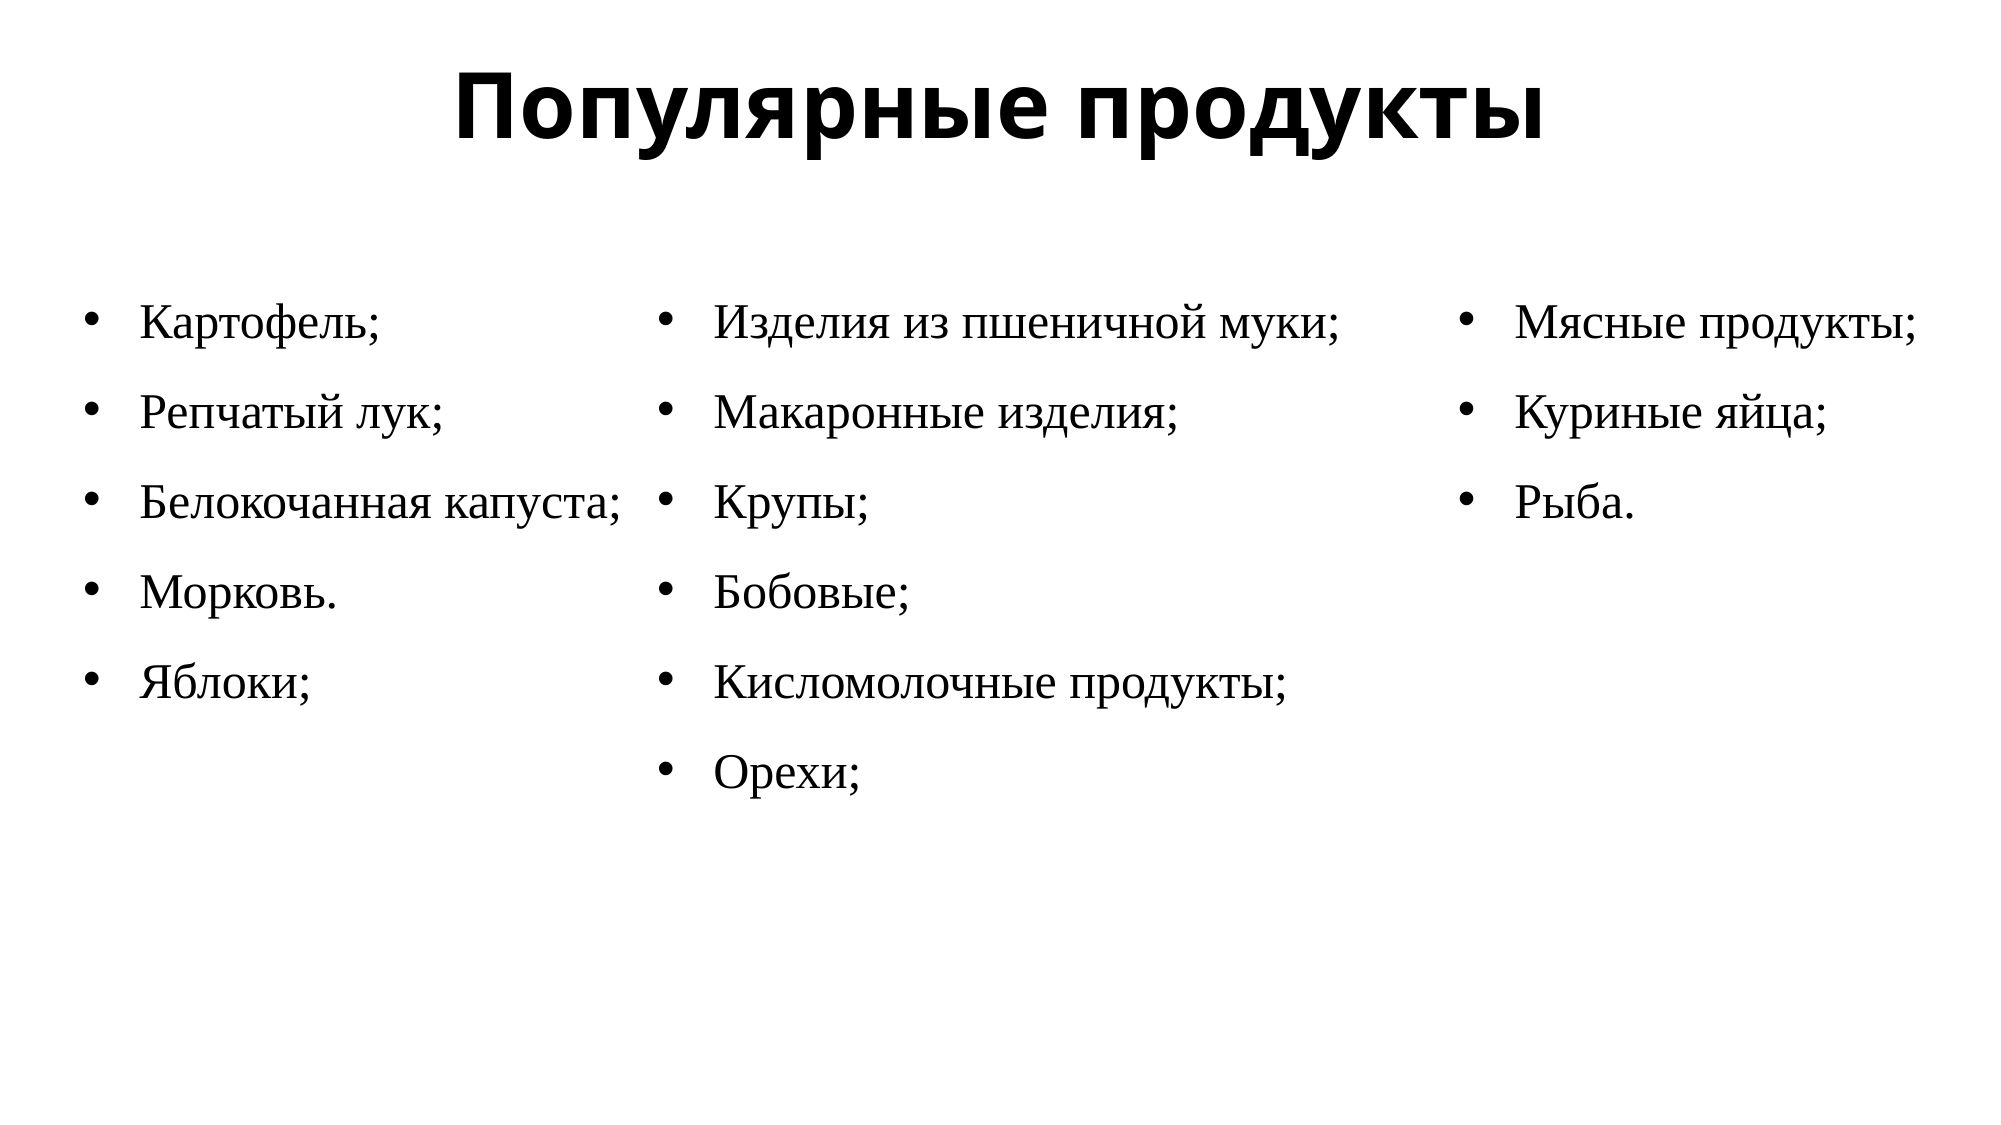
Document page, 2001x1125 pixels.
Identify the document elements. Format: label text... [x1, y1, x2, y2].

title Популярные продукты [137, 0, 1863, 218]
text_box [1014, 642, 1045, 794]
text_box Изделия из пшеничной муки; Макаронные изделия; Крупы; Бобовые; Кисломолочные продукты; Орехи; [642, 250, 1499, 1054]
text_box Картофель; Репчатый лук; Белокочанная капуста; Морковь. Яблоки; [68, 250, 638, 941]
text_box Мясные продукты; Куриные яйца; Рыба. [1443, 250, 1933, 581]
